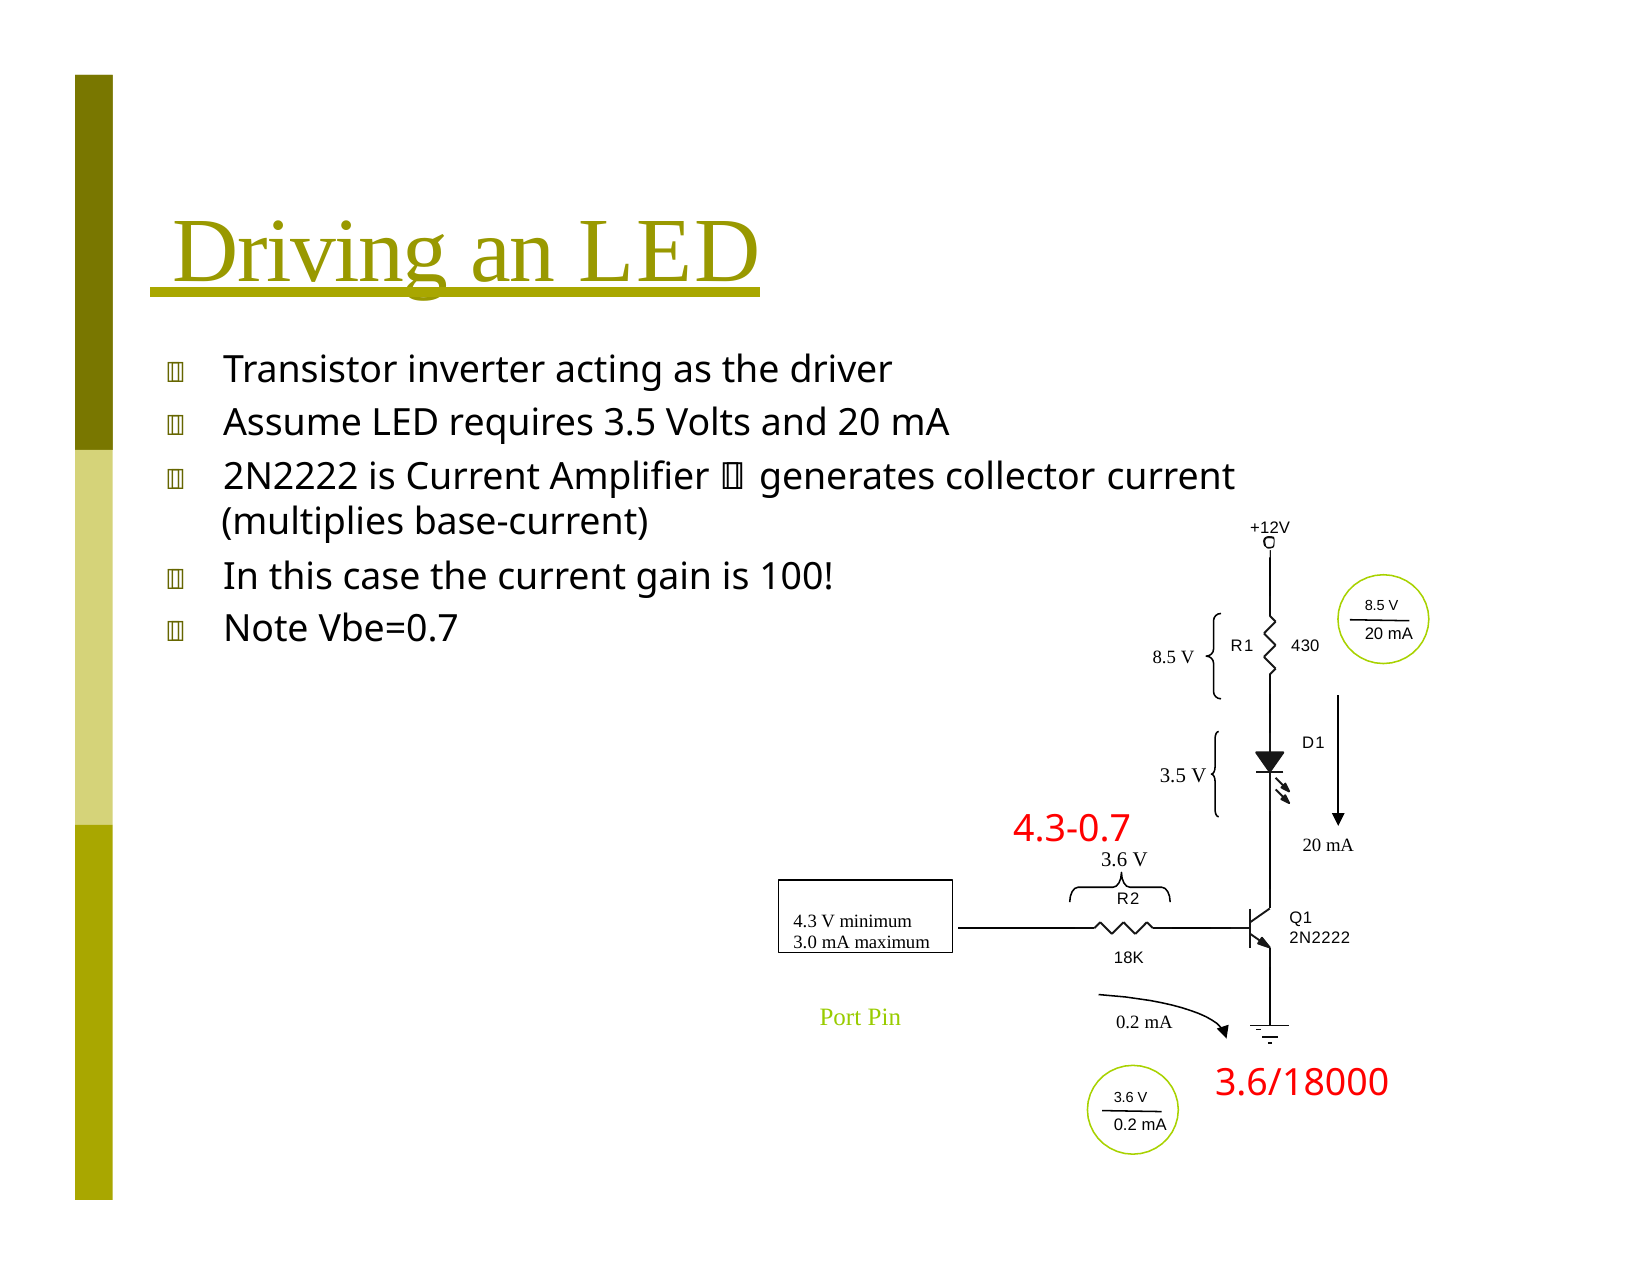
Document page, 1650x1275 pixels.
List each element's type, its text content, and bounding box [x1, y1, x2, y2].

text_box [1331, 813, 1345, 826]
text_box 18K [1111, 943, 1148, 967]
text_box 0.2 mA [1113, 1007, 1175, 1032]
text_box 4.3 V minimum 3.0 mA maximum [778, 879, 953, 953]
text_box [1254, 1007, 1286, 1032]
text_box [1206, 613, 1222, 699]
text_box [1098, 994, 1221, 1034]
text_box [75, 449, 113, 824]
text_box [75, 824, 113, 1200]
text_box [1258, 937, 1270, 948]
text_box 20 mA [1362, 620, 1415, 643]
text_box [1215, 787, 1219, 817]
text_box [1149, 887, 1171, 903]
text_box 20 mA [1300, 830, 1357, 855]
text_box Q1 2N2222 [1287, 904, 1354, 947]
text_box [1337, 574, 1429, 664]
text_box +12V [1248, 514, 1294, 538]
text_box  Transistor inverter acting as the driver  Assume LED requires 3.5 Volts and 20 mA  2N2222 is Current Amplifier  generates collector current [162, 335, 1322, 497]
text_box 8.5 V [1362, 593, 1401, 614]
title Driving an LED [147, 187, 1478, 403]
text_box [1263, 538, 1275, 558]
text_box 3.6 V 0.2 mA [1111, 1077, 1169, 1135]
text_box 8.5 V [1150, 642, 1196, 668]
text_box [1087, 1065, 1179, 1155]
text_box 3.6/18000 [1212, 1055, 1415, 1103]
text_box 4.3-0.7 3.6 V R2 [987, 805, 1149, 908]
text_box R1 430 [1228, 631, 1321, 655]
text_box D1 3.5 V [1157, 721, 1326, 787]
text_box (multiplies base-current)  In this case the current gain is 100!  Note Vbe=0.7 [162, 485, 901, 649]
text_box [1216, 1024, 1229, 1039]
text_box Port Pin [817, 998, 904, 1031]
